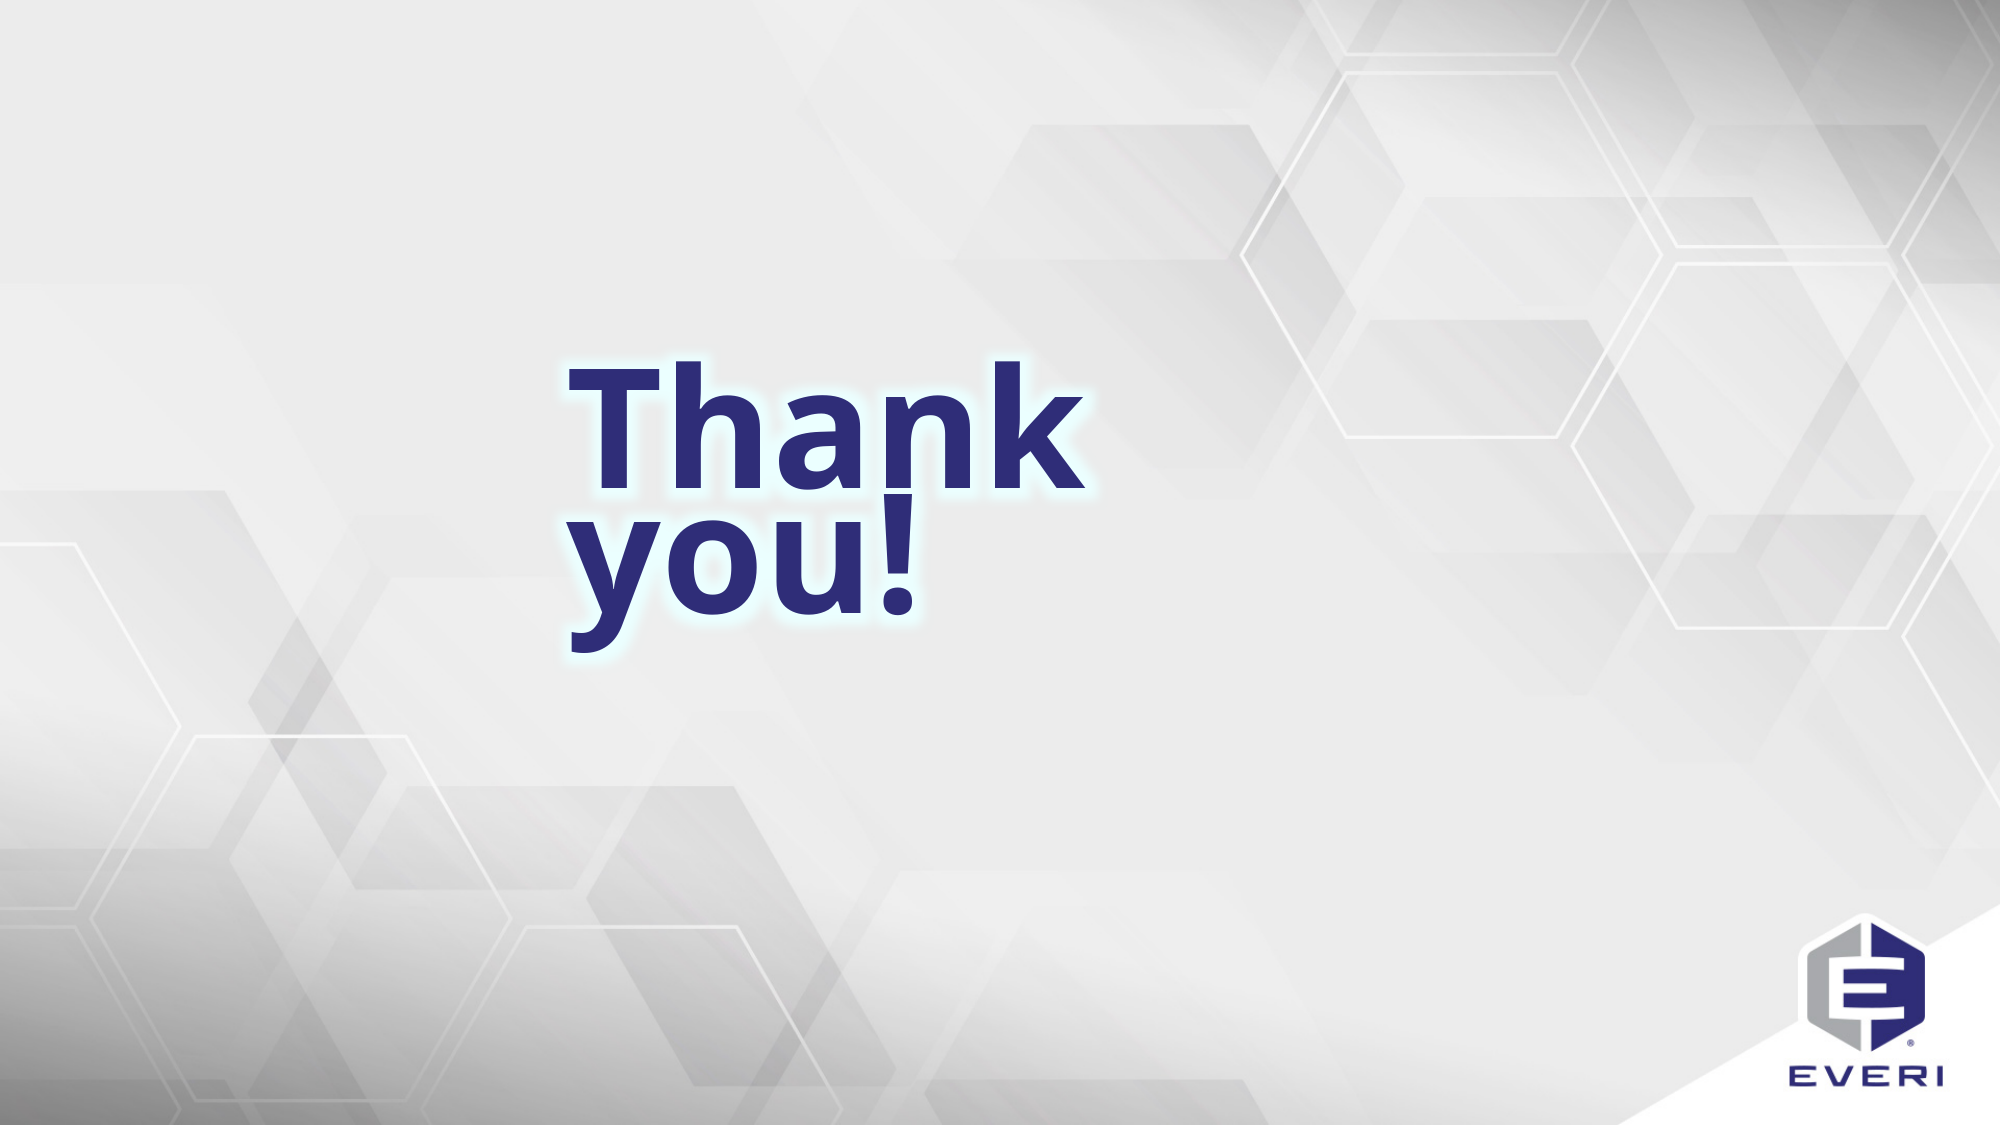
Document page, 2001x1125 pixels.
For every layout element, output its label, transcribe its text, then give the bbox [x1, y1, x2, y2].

text_box Thank you! [551, 470, 1448, 655]
picture [0, 0, 2000, 1125]
